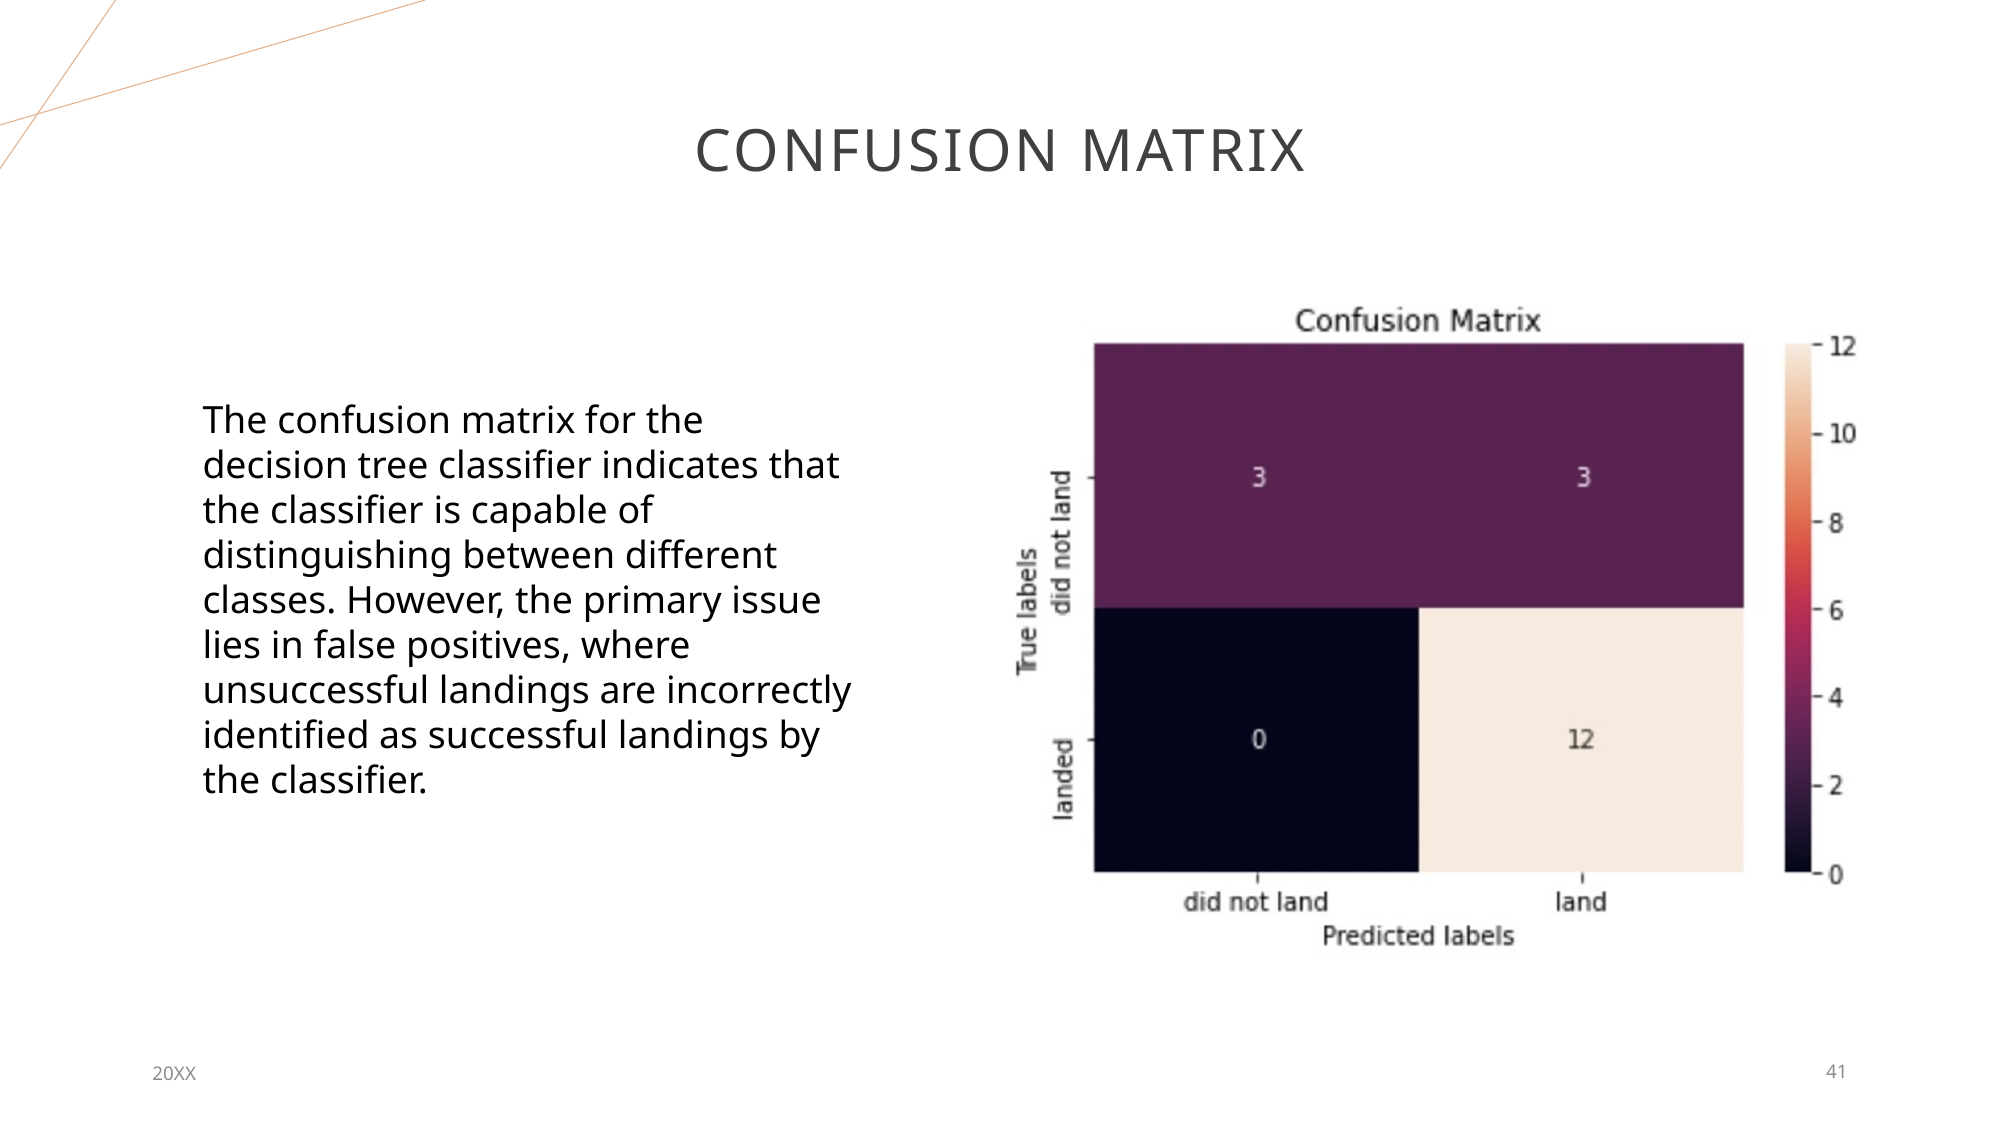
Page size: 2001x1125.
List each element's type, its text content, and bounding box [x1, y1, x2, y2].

slide_number 20XX [137, 1042, 588, 1103]
slide_number 41 [1412, 1042, 1863, 1103]
title Confusion matrix [309, 43, 1691, 261]
text_box The confusion matrix for the decision tree classifier indicates that the classifier is capable of distinguishing between different classes. However, the primary issue lies in false positives, where unsuccessful landings are incorrectly identified as successful landings by the classifier. [187, 388, 869, 809]
picture [992, 291, 1877, 967]
